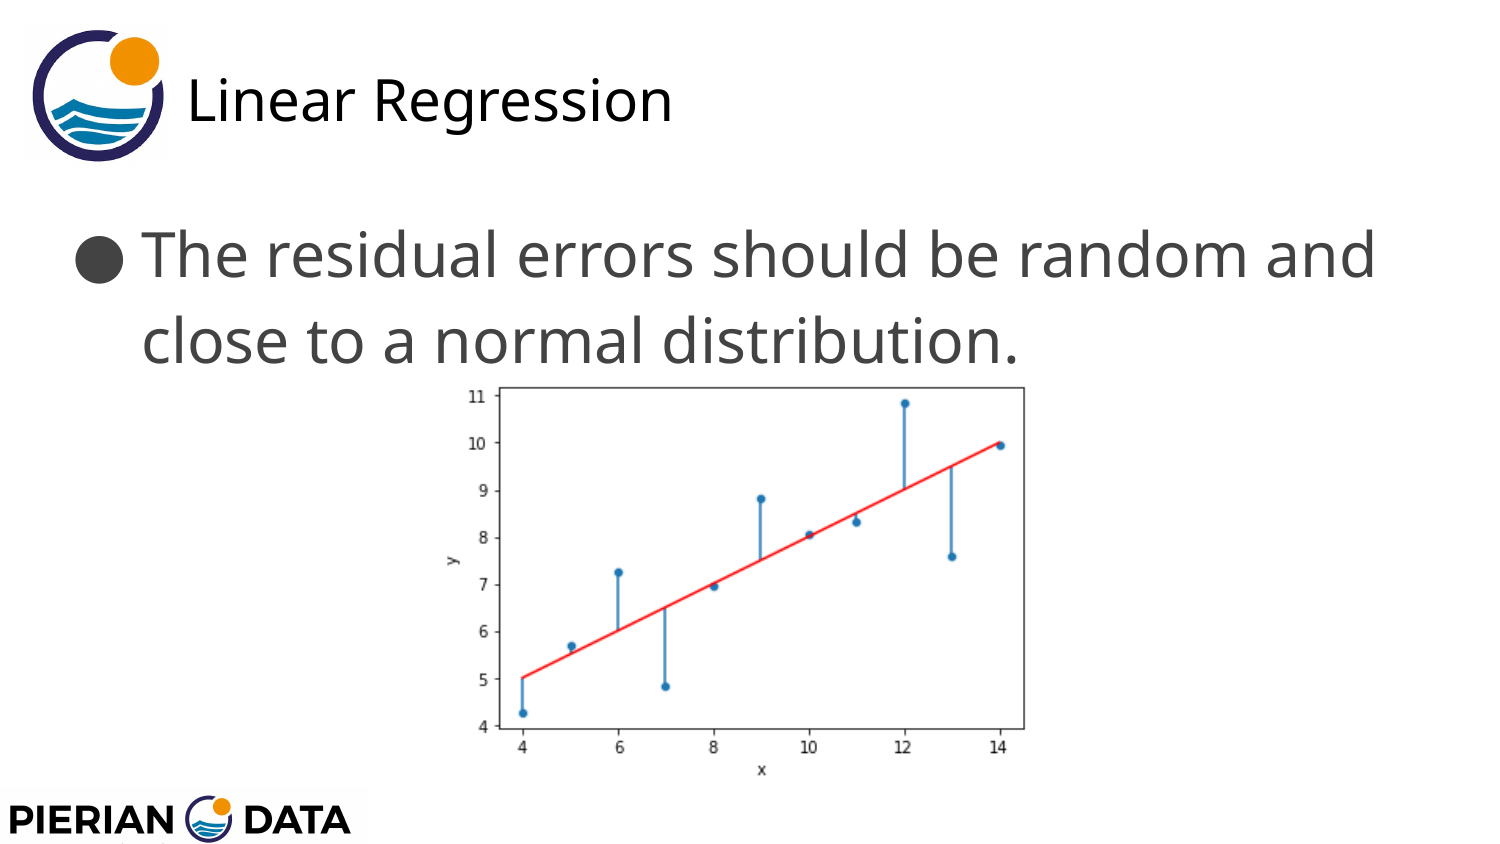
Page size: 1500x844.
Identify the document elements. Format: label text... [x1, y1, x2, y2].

picture [24, 24, 172, 167]
picture [0, 787, 368, 844]
list The residual errors should be random and close to a normal distribution. [51, 189, 1494, 750]
title Linear Regression [176, 48, 1449, 143]
picture [435, 377, 1033, 788]
